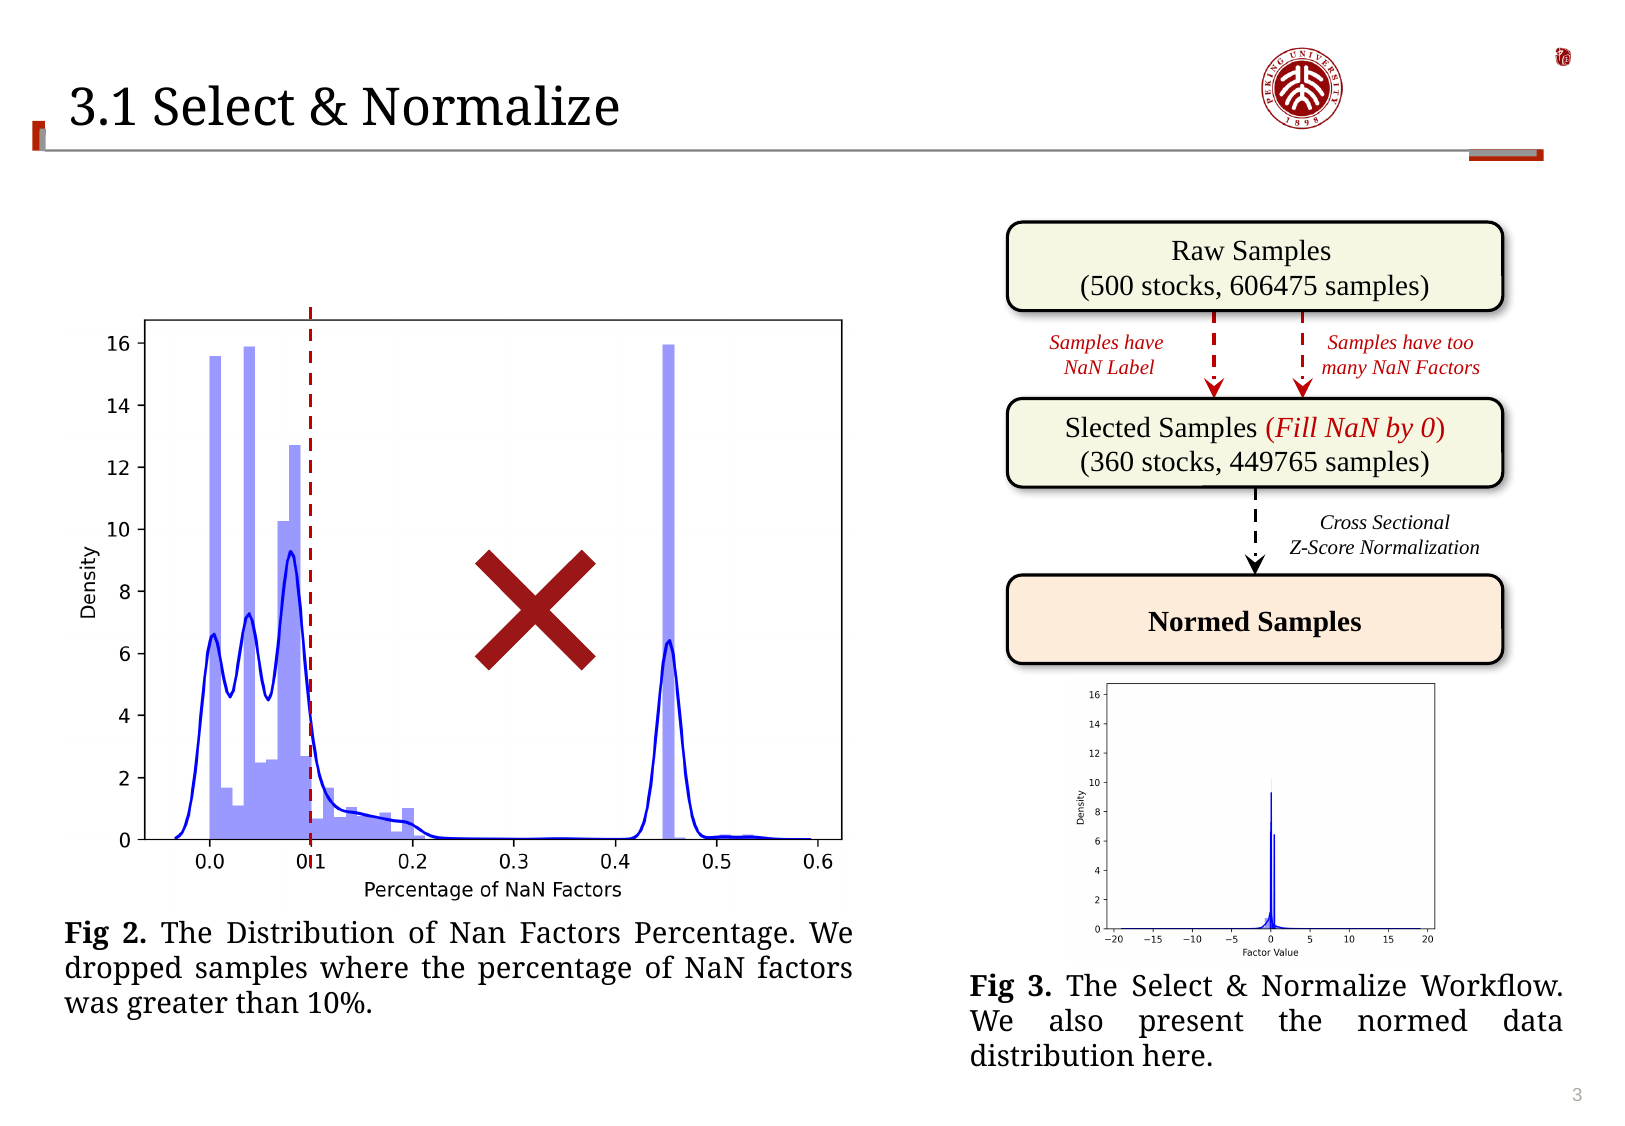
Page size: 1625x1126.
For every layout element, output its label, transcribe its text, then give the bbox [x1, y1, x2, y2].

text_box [64, 306, 855, 1020]
picture [1259, 31, 1581, 141]
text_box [969, 221, 1565, 1073]
title 3.1 Select & Normalize [67, 60, 1256, 150]
